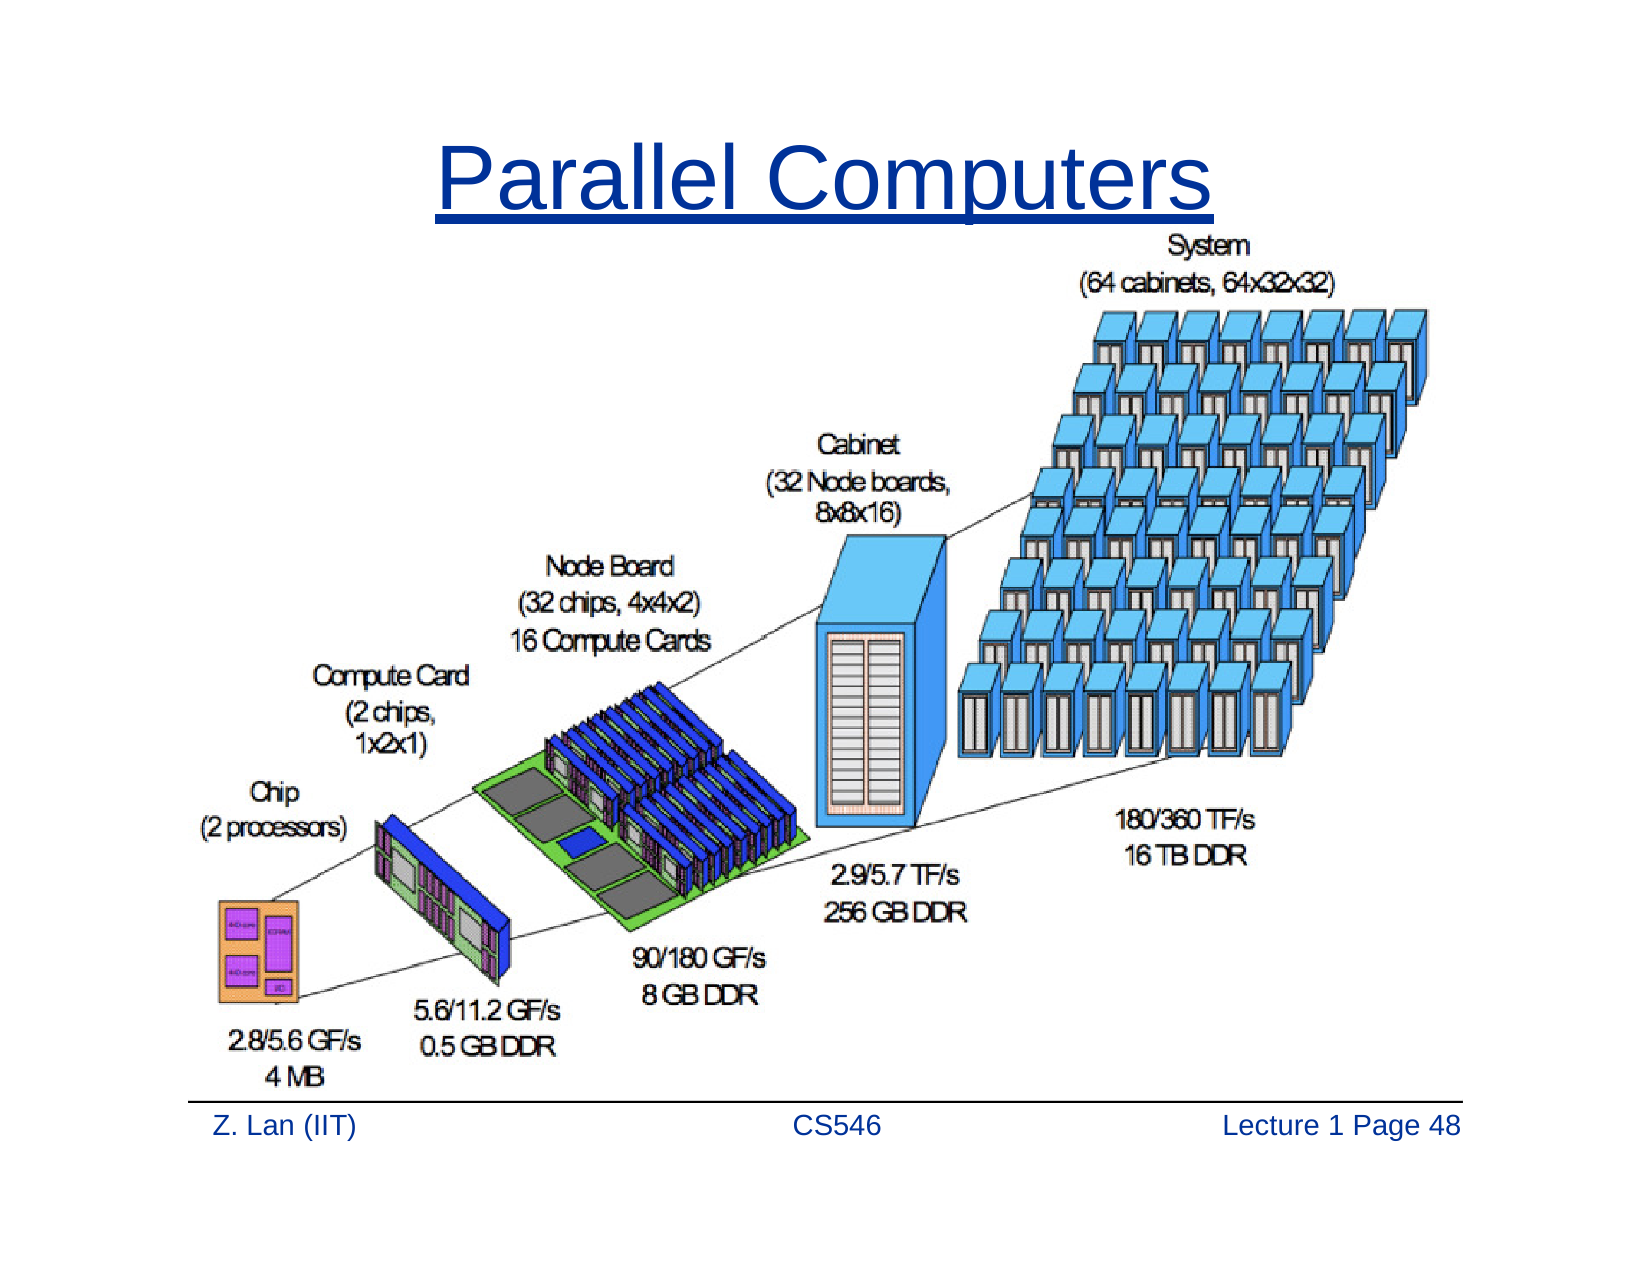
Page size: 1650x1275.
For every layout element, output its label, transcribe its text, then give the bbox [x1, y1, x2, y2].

text_box [185, 225, 1465, 1103]
slide_number CS546 [790, 1110, 885, 1275]
title Parallel Computers [98, 62, 1552, 331]
footer Z. Lan (IIT) [210, 1110, 360, 1275]
slide_number Lecture 1 Page 48 [1197, 1110, 1464, 1275]
